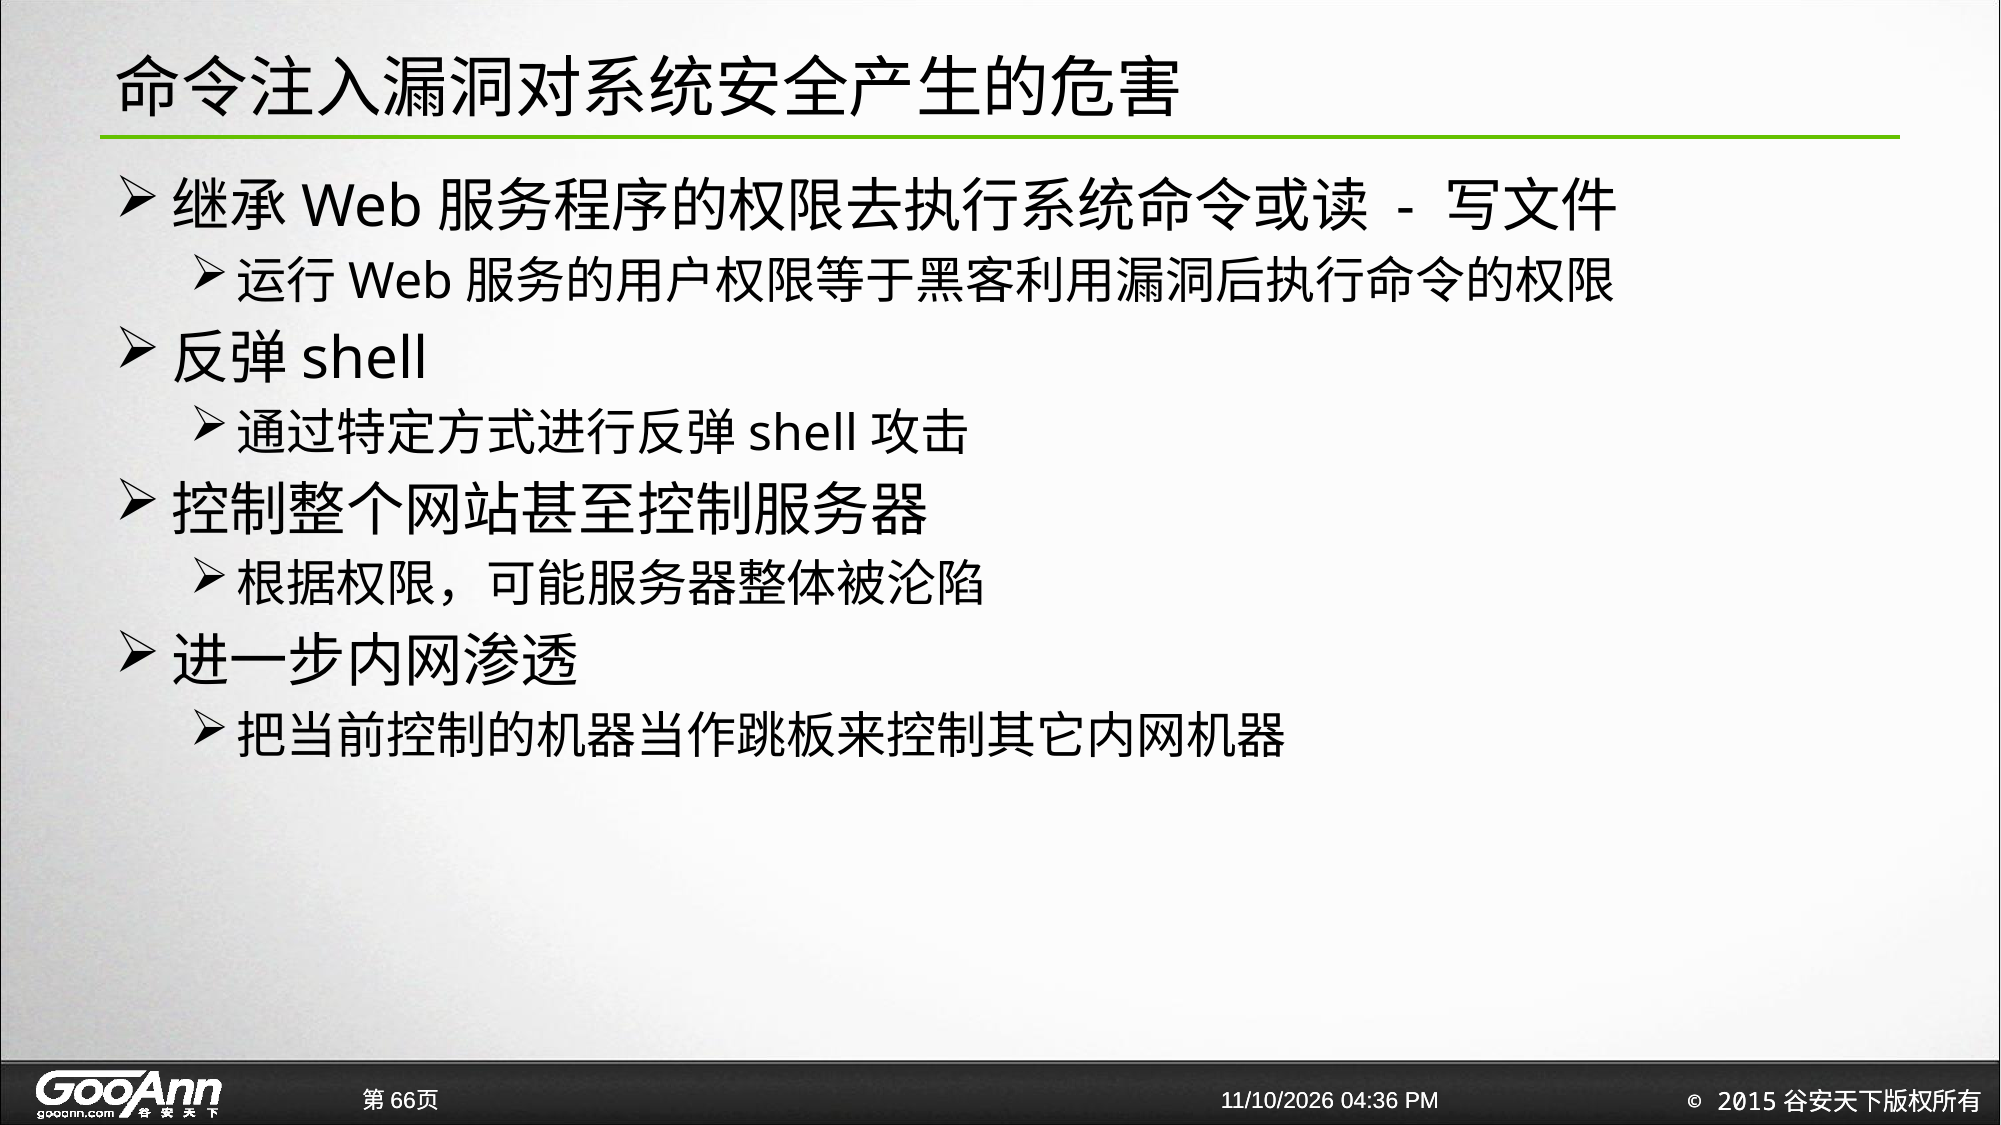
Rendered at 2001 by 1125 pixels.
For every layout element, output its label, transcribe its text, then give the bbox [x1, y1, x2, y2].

title 命令注入漏洞对系统安全产生的危害 [99, 45, 1900, 126]
list 继承Web服务程序的权限去执行系统命令或读 - 写文件 运行Web服务的用户权限等于黑客利用漏洞后执行命令的权限 反弹shell 通过特定方式进行反弹shell攻击 控制整个网站甚至控制服务器 根据权限，可能服务器整体被沦陷 进一步内网渗透 把当前控制的机器当作跳板来控制其它内网机器 [99, 160, 1900, 1005]
picture [0, 0, 2001, 1125]
